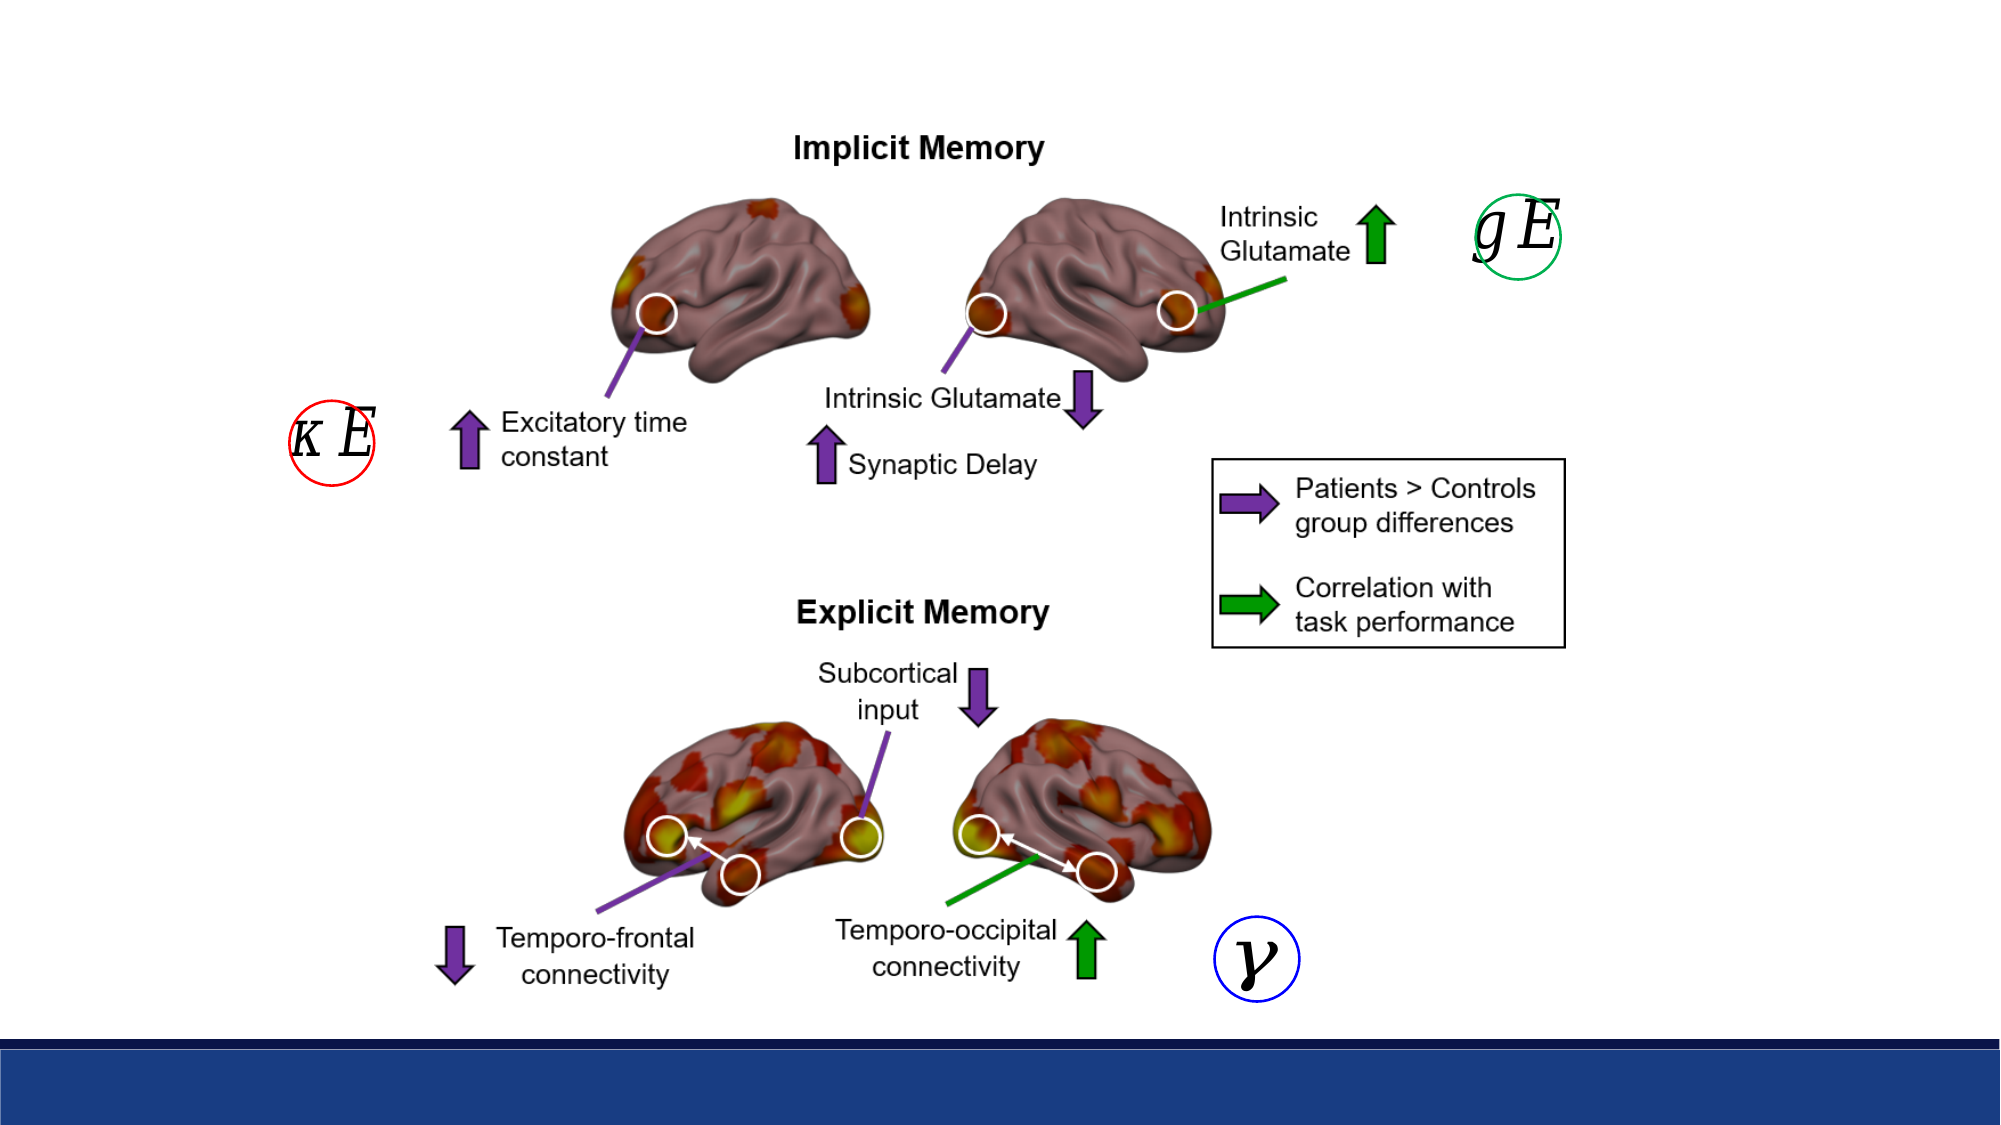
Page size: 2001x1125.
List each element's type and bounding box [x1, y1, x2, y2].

text_box [288, 399, 376, 487]
picture [433, 116, 1567, 1009]
